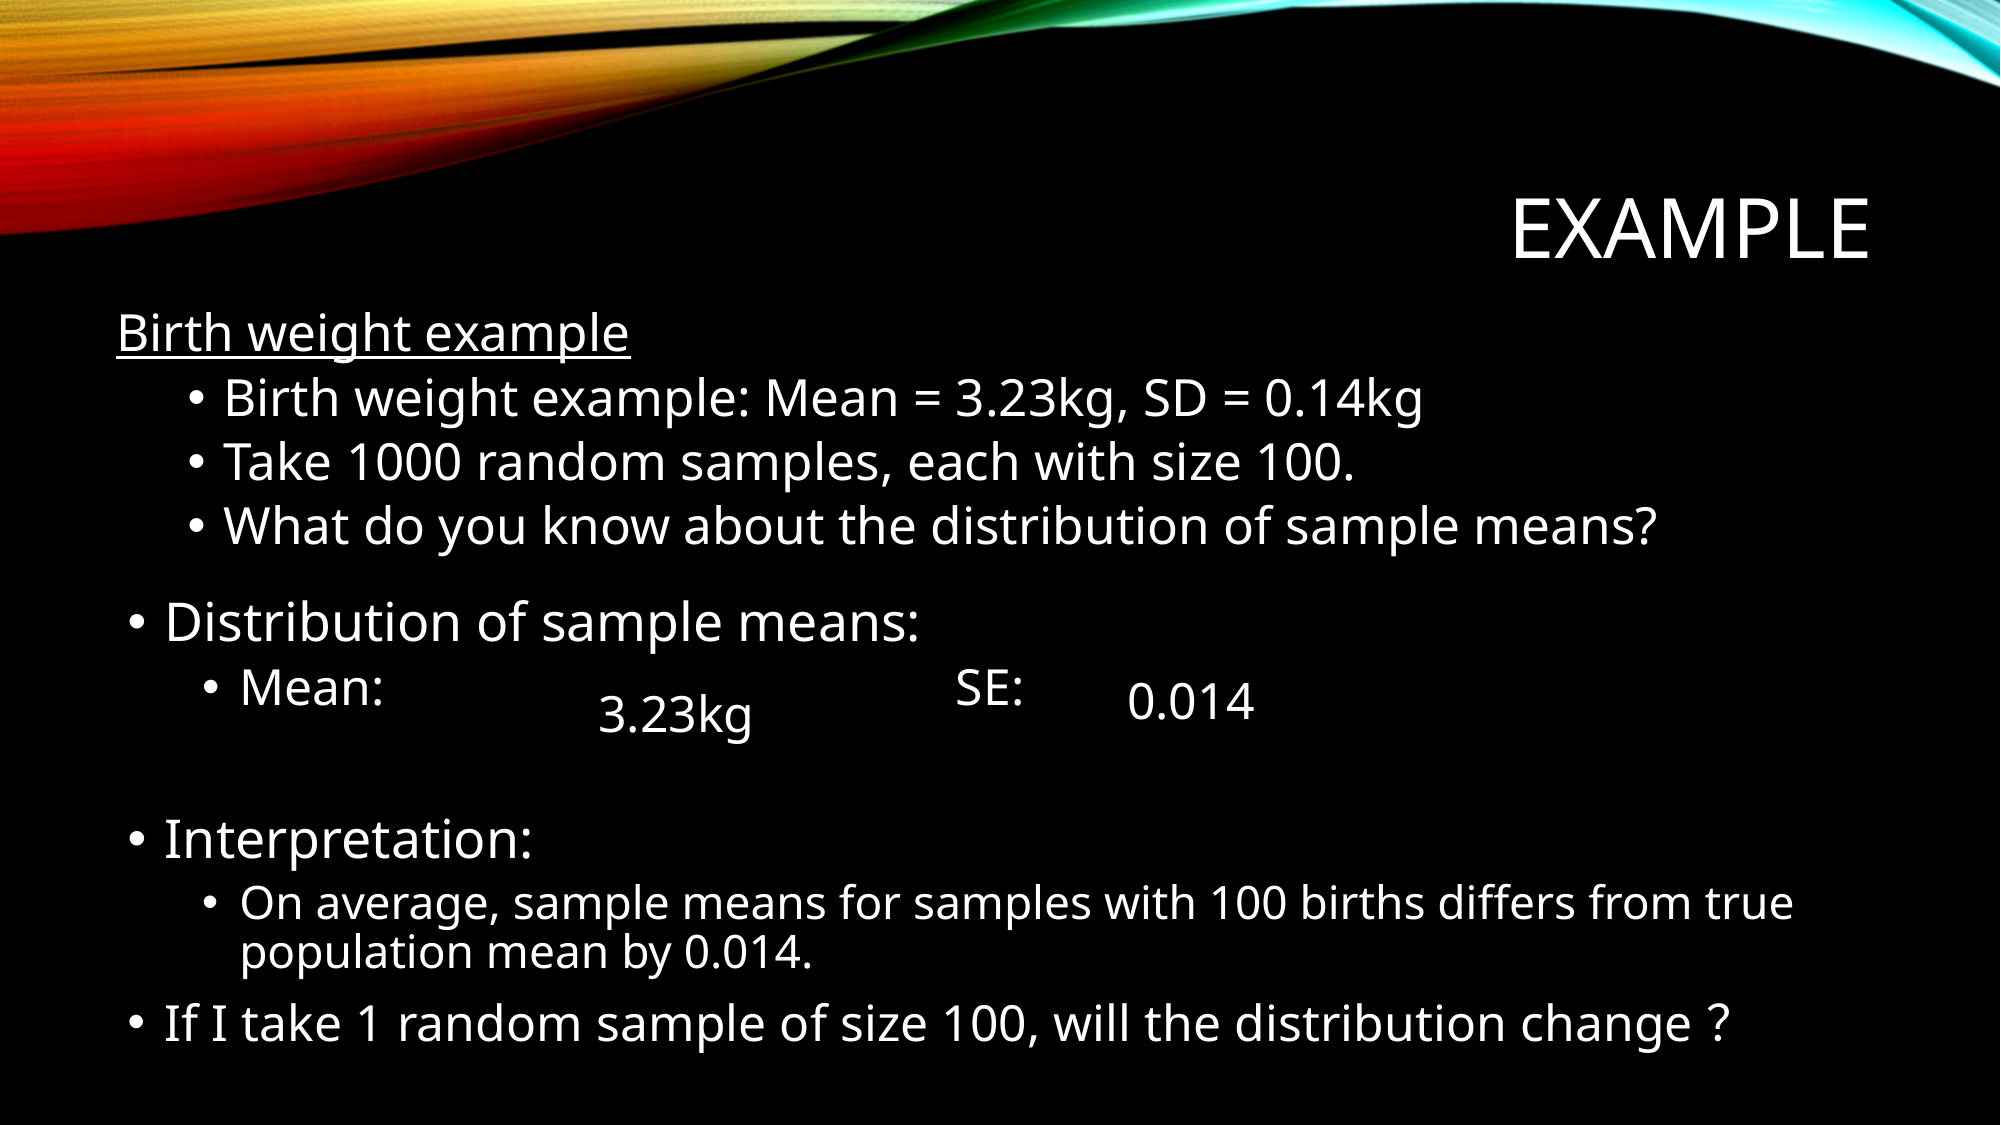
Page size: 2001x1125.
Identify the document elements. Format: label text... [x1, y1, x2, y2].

text_box Birth weight example Birth weight example: Mean = 3.23kg, SD = 0.14kg Take 1000 random samples, each with size 100. What do you know about the distribution of sample means? [101, 299, 1852, 568]
title example [474, 125, 1888, 338]
text_box Distribution of sample means: Mean: SE: Interpretation: On average, sample means for samples with 100 births differs from true population mean by 0.014. If I take 1 random sample of size 100, will the distribution change？ [112, 587, 1913, 1063]
picture [0, 0, 2000, 237]
